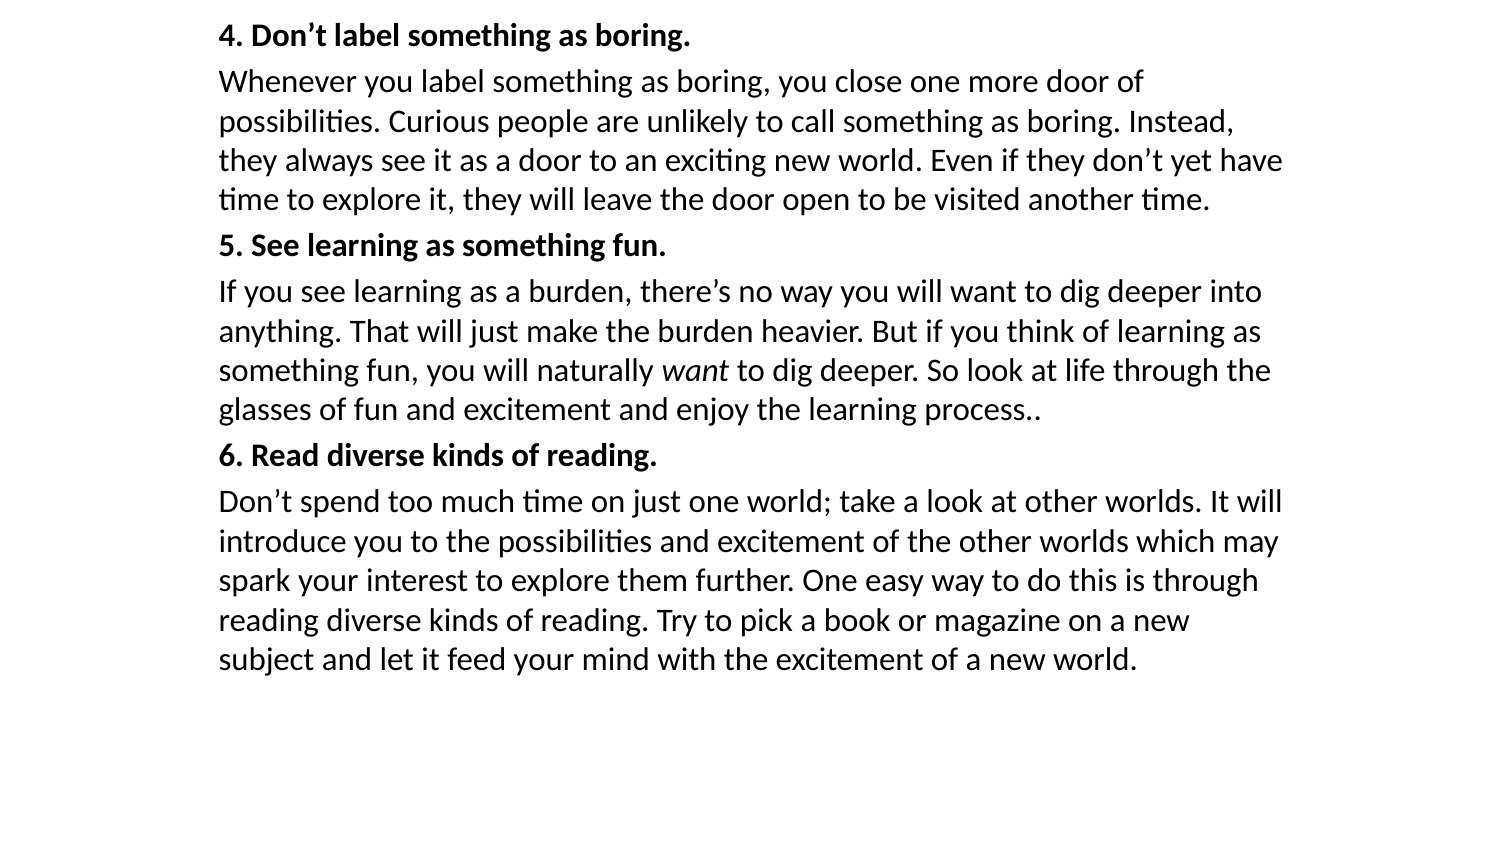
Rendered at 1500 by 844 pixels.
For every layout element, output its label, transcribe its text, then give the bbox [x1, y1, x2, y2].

list 4. Don’t label something as boring. Whenever you label something as boring, you close one more door of possibilities. Curious people are unlikely to call something as boring. Instead, they always see it as a door to an exciting new world. Even if they don’t yet have time to explore it, they will leave the door open to be visited another time. 5. See learning as something fun. If you see learning as a burden, there’s no way you will want to dig deeper into anything. That will just make the burden heavier. But if you think of learning as something fun, you will naturally want to dig deeper. So look at life through the glasses of fun and excitement and enjoy the learning process.. 6. Read diverse kinds of reading. Don’t spend too much time on just one world; take a look at other worlds. It will introduce you to the possibilities and excitement of the other worlds which may spark your interest to explore them further. One easy way to do this is through reading diverse kinds of reading. Try to pick a book or magazine on a new subject and let it feed your mind with the excitement of a new world. [203, 6, 1301, 820]
